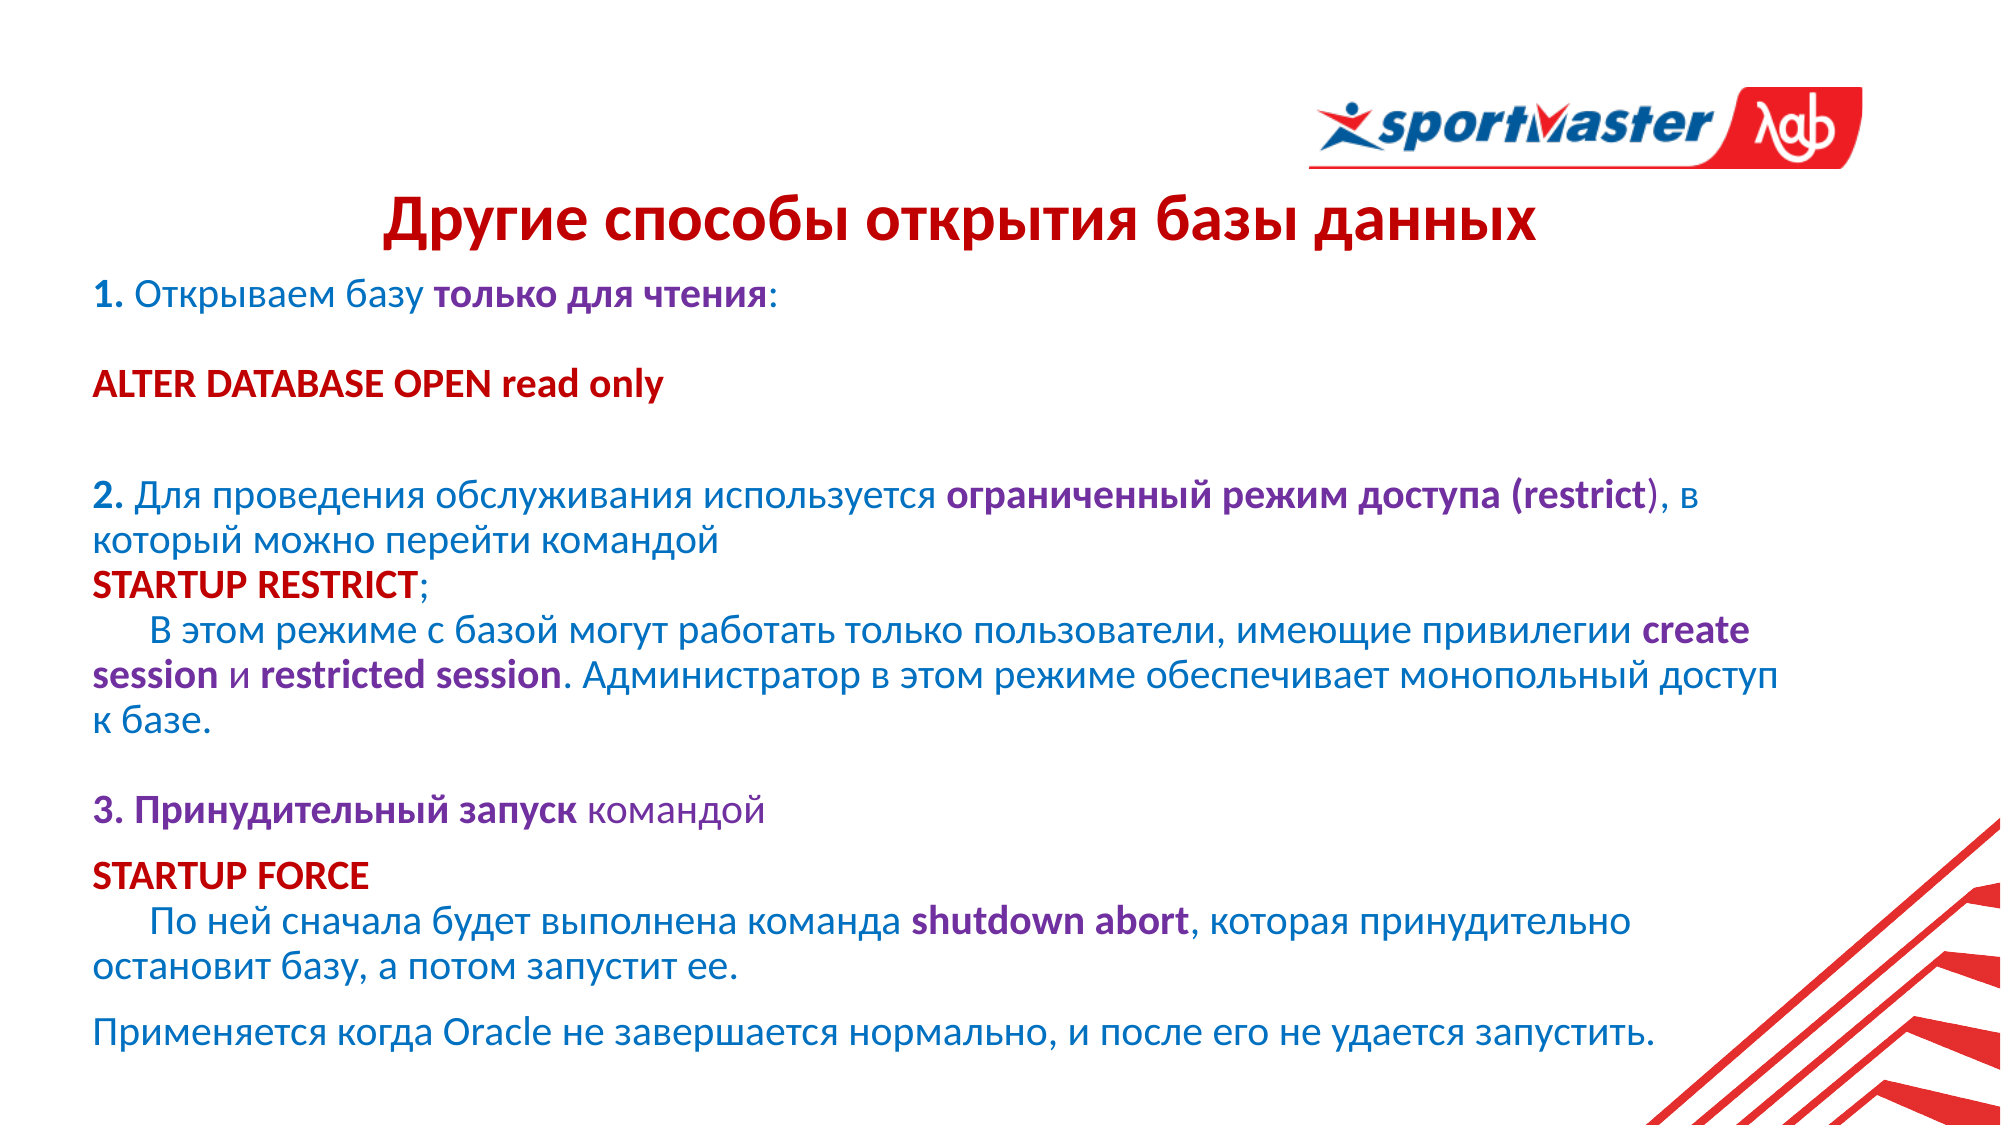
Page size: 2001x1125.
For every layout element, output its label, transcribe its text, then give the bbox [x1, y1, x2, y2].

picture [1803, 808, 2001, 1125]
text_box 1. Открываем базу только для чтения: ALTER DATABASE OPEN read only 2. Для проведения обслуживания используется ограниченный режим доступа (restrict), в который можно перейти командой STARTUP RESTRICT; В этом режиме с базой могут работать только пользователи, имеющие привилегии create session и restricted session. Администратор в этом режиме обеспечивает монопольный доступ к базе. 3. Принудительный запуск командой STARTUP FORCE По ней сначала будет выполнена команда shutdown abort, которая принудительно остановит базу, а потом запустит ее. Применяется когда Oracle не завершается нормально, и после его не удается запустить. [77, 264, 1803, 1125]
text_box Другие способы открытия базы данных [368, 166, 1573, 262]
